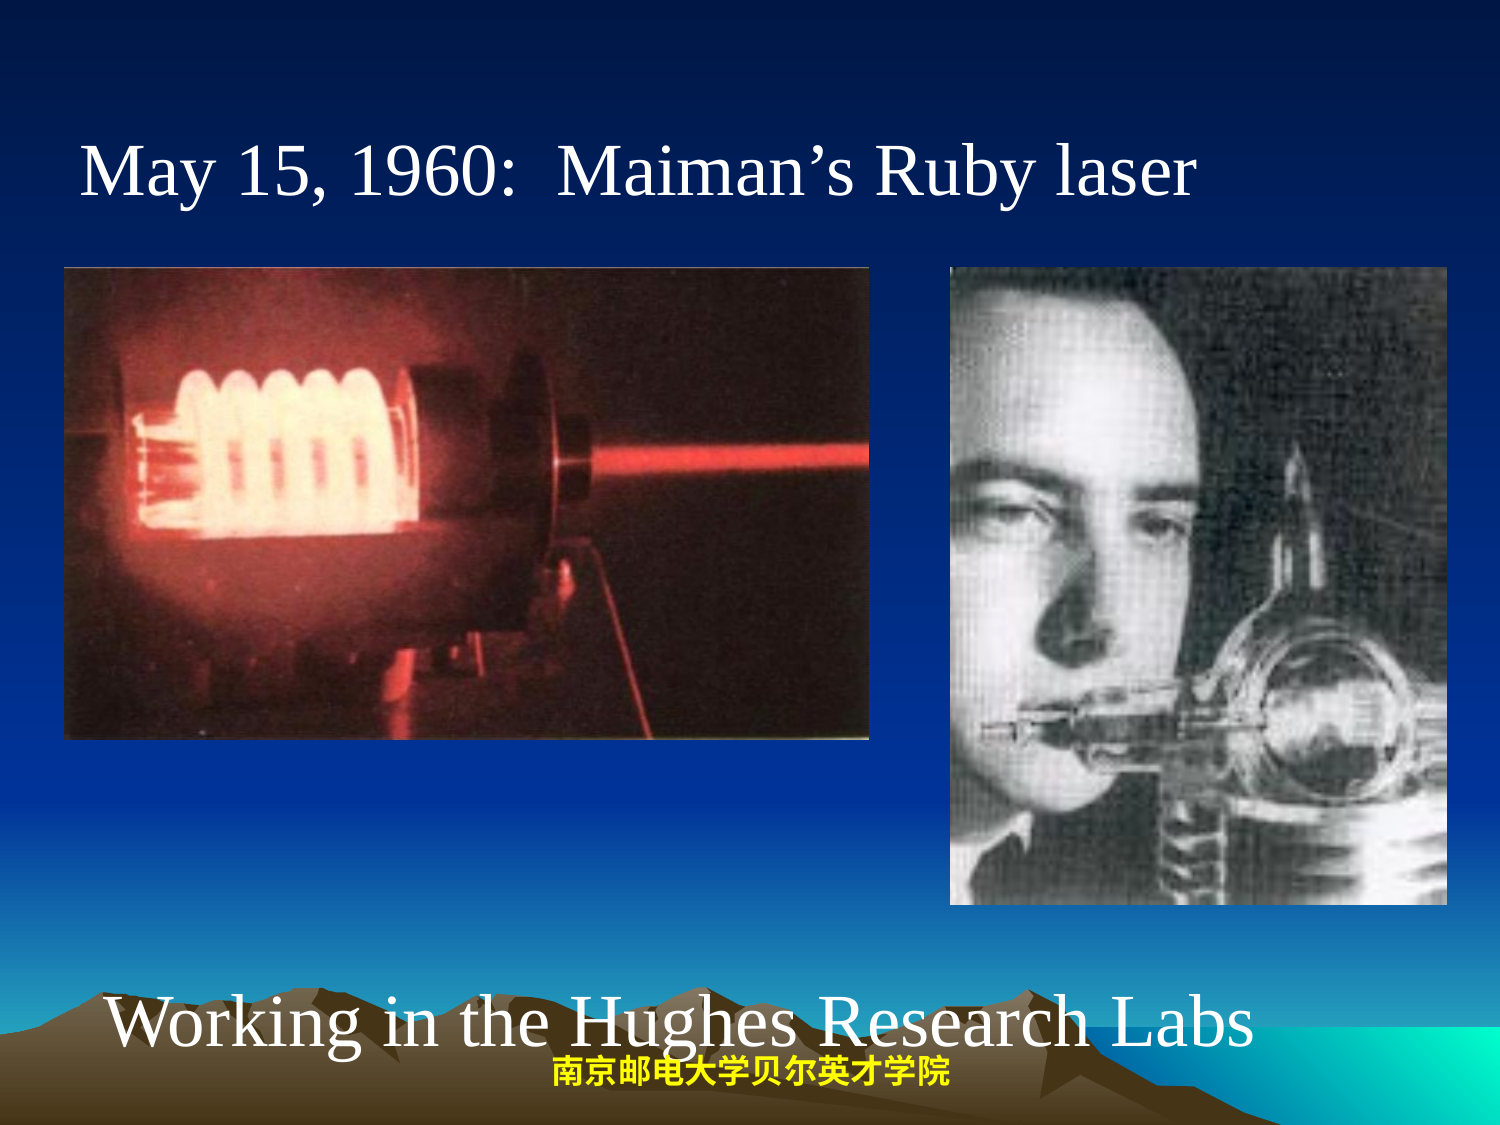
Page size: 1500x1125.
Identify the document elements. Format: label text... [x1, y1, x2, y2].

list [950, 266, 1447, 906]
text_box May 15, 1960: Maiman’s Ruby laser [64, 113, 1258, 219]
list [64, 266, 869, 740]
footer 南京邮电大学贝尔英才学院 [513, 1022, 989, 1099]
slide_number [1074, 1024, 1426, 1101]
slide_number [74, 1024, 426, 1101]
text_box Working in the Hughes Research Labs [88, 964, 1306, 1069]
